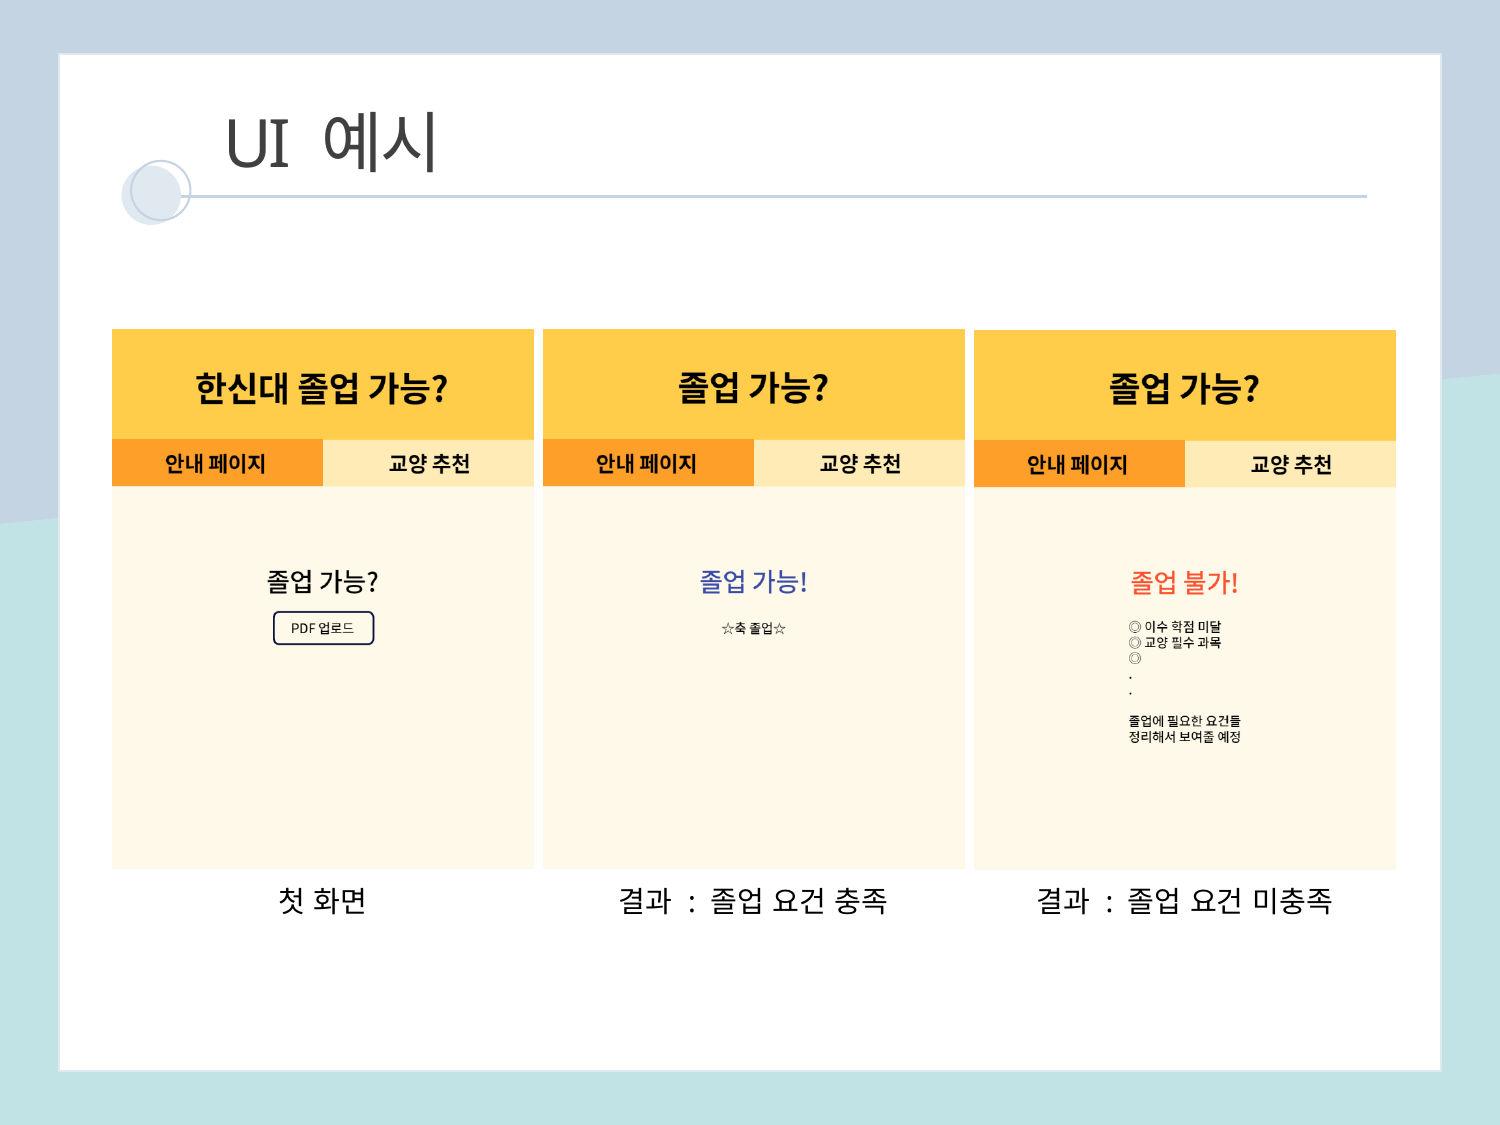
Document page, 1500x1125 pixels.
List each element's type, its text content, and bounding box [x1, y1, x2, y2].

text_box 결과 : 졸업 요건 충족 [604, 877, 904, 926]
text_box 첫 화면 [263, 877, 383, 926]
picture [543, 329, 965, 870]
picture [112, 329, 534, 870]
picture [974, 330, 1396, 870]
text_box 결과 : 졸업 요건 미충족 [1021, 877, 1349, 926]
text_box UI 예시 [208, 93, 457, 189]
